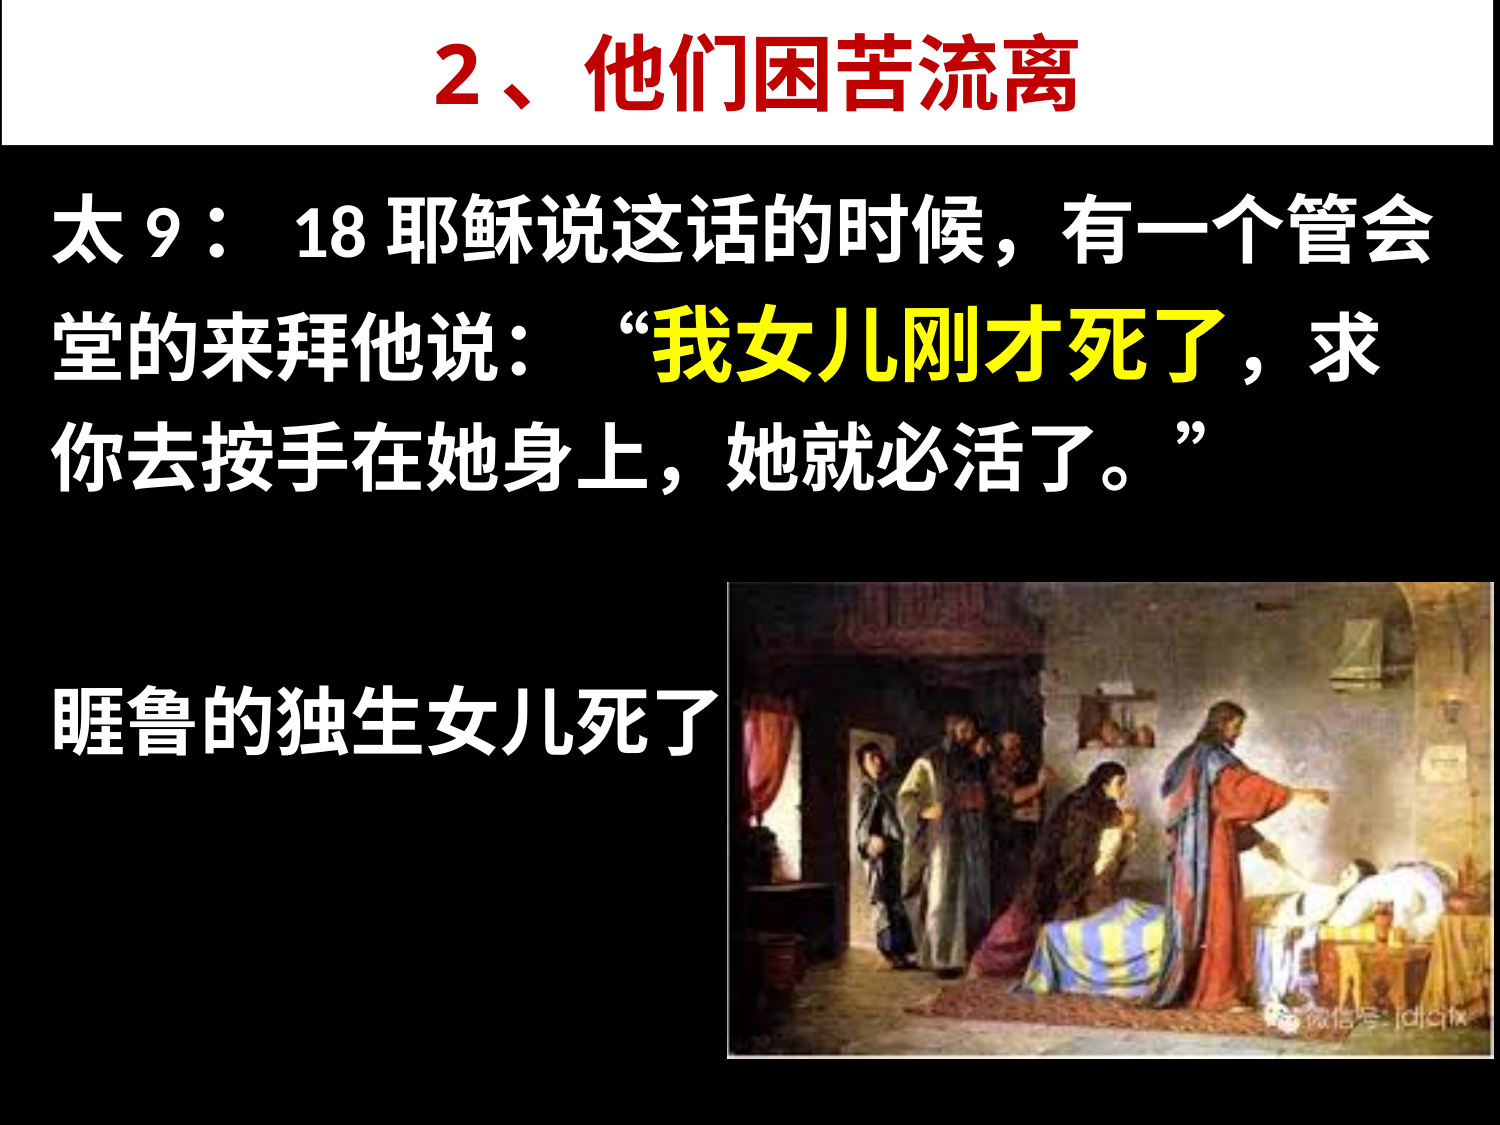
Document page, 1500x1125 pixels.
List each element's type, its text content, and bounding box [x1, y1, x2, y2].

text_box 2、他们困苦流离 [1, 0, 1494, 146]
list 太9：18耶稣说这话的时候，有一个管会堂的来拜他说：“我女儿刚才死了，求你去按手在她身上，她就必活了。” 睚鲁的独生女儿死了 [35, 156, 1454, 1090]
picture [727, 582, 1494, 1059]
